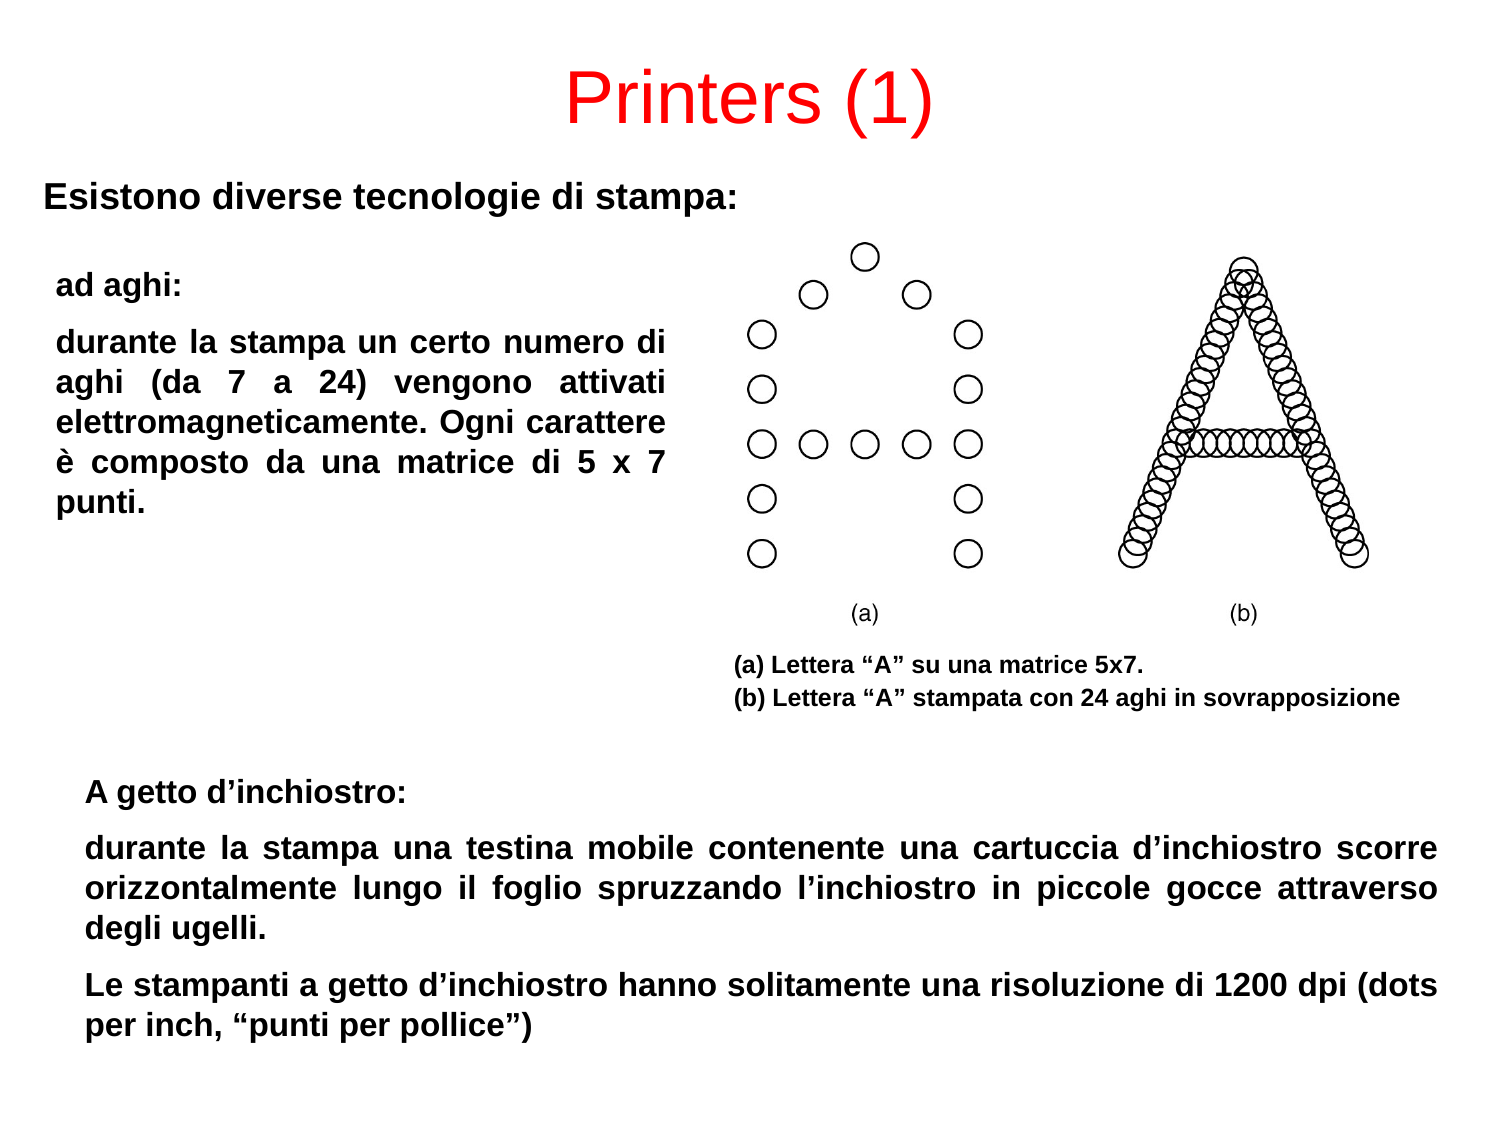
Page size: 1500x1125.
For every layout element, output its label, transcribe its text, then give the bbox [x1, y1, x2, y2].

picture [746, 242, 1369, 626]
text_box A getto d’inchiostro: durante la stampa una testina mobile contenente una cartuccia d’inchiostro scorre orizzontalmente lungo il foglio spruzzando l’inchiostro in piccole gocce attraverso degli ugelli. Le stampanti a getto d’inchiostro hanno solitamente una risoluzione di 1200 dpi (dots per inch, “punti per pollice”) [69, 762, 1455, 1051]
text_box Esistono diverse tecnologie di stampa: [28, 164, 755, 224]
title Printers (1) [0, 0, 1500, 188]
list (a) Lettera “A” su una matrice 5x7. (b) Lettera “A” stampata con 24 aghi in sovrapposizione [718, 644, 1425, 735]
text_box ad aghi: durante la stampa un certo numero di aghi (da 7 a 24) vengono attivati elettromagneticamente. Ogni carattere è composto da una matrice di 5 x 7 punti. [40, 256, 682, 528]
